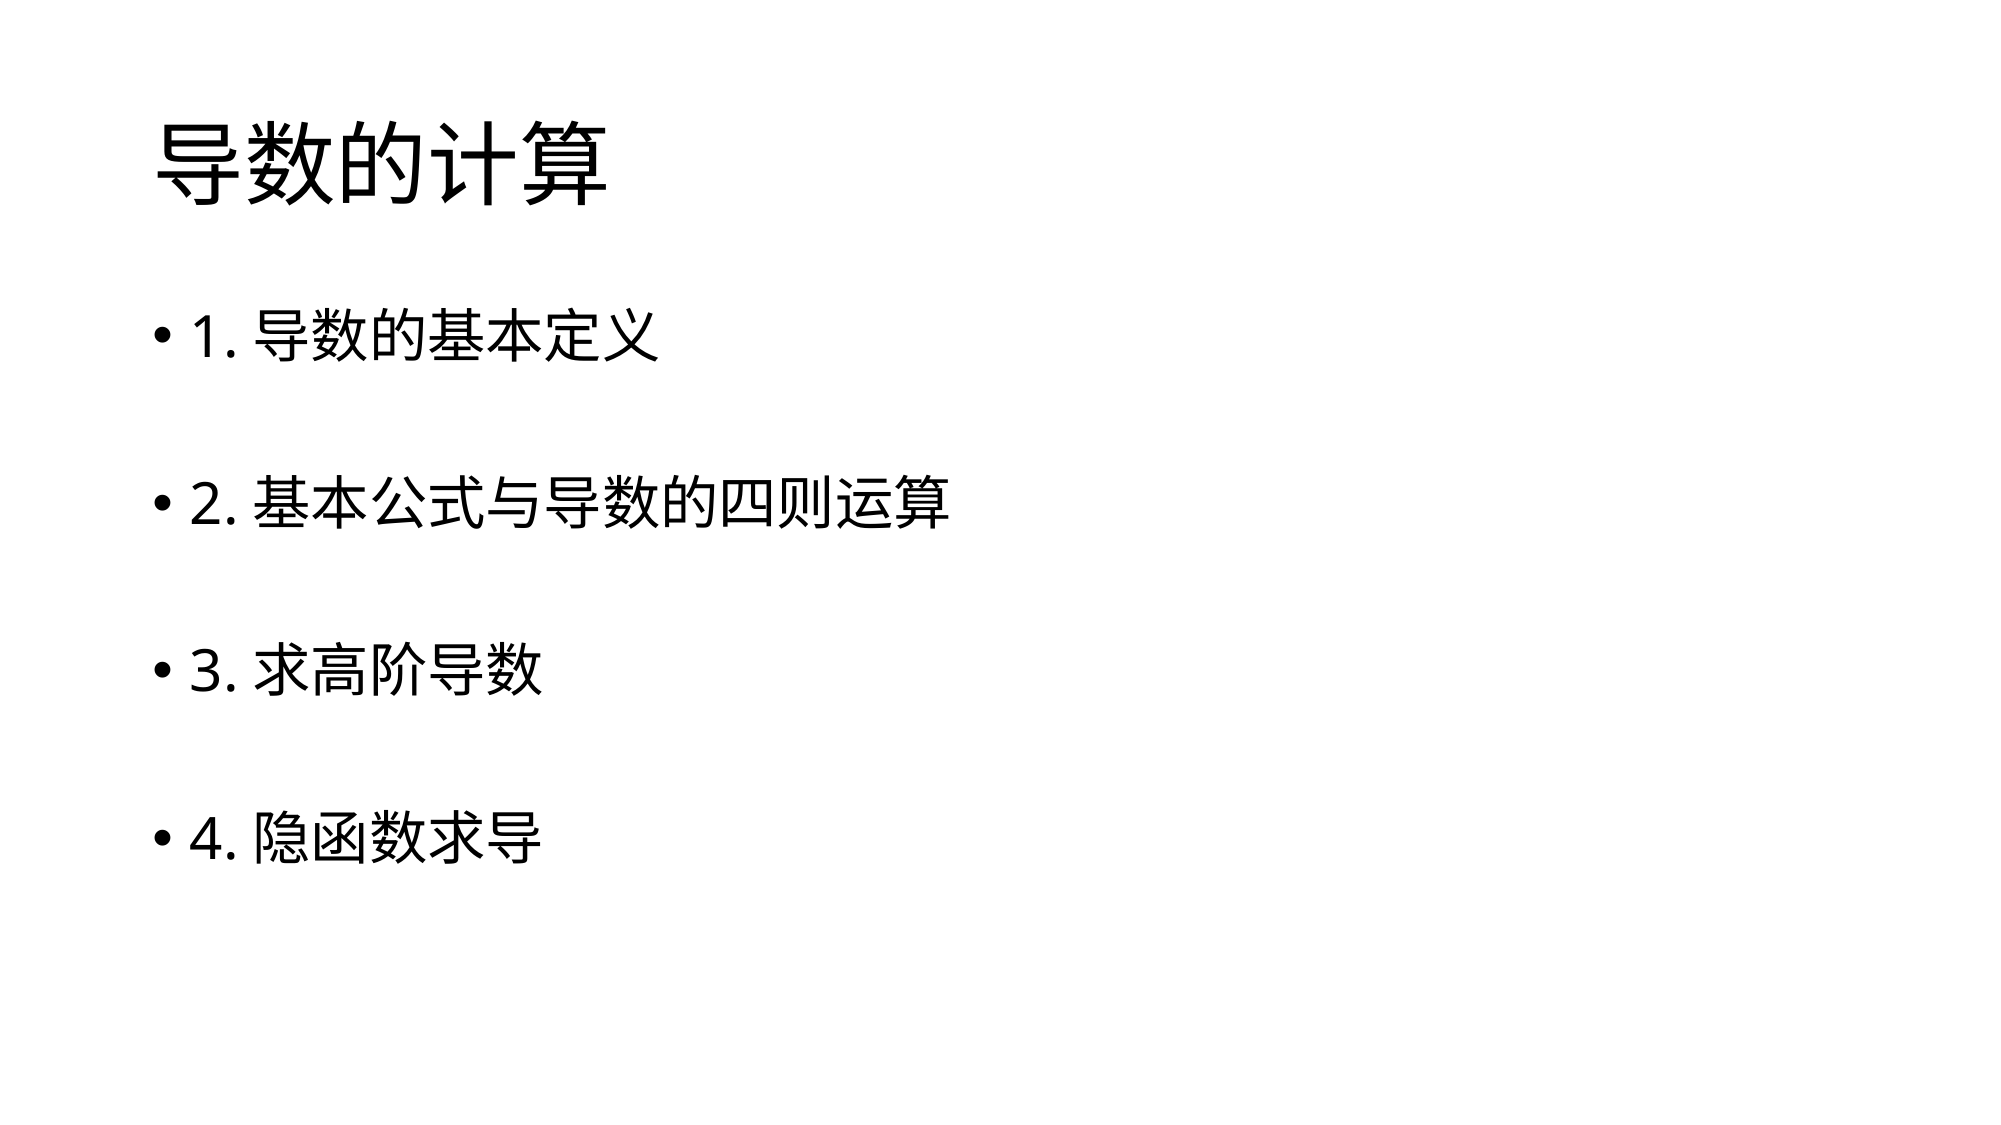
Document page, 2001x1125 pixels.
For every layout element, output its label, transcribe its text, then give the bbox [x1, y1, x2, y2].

list 1.导数的基本定义 2.基本公式与导数的四则运算 3.求高阶导数 4.隐函数求导 [137, 299, 1863, 1014]
title 导数的计算 [137, 59, 1863, 278]
